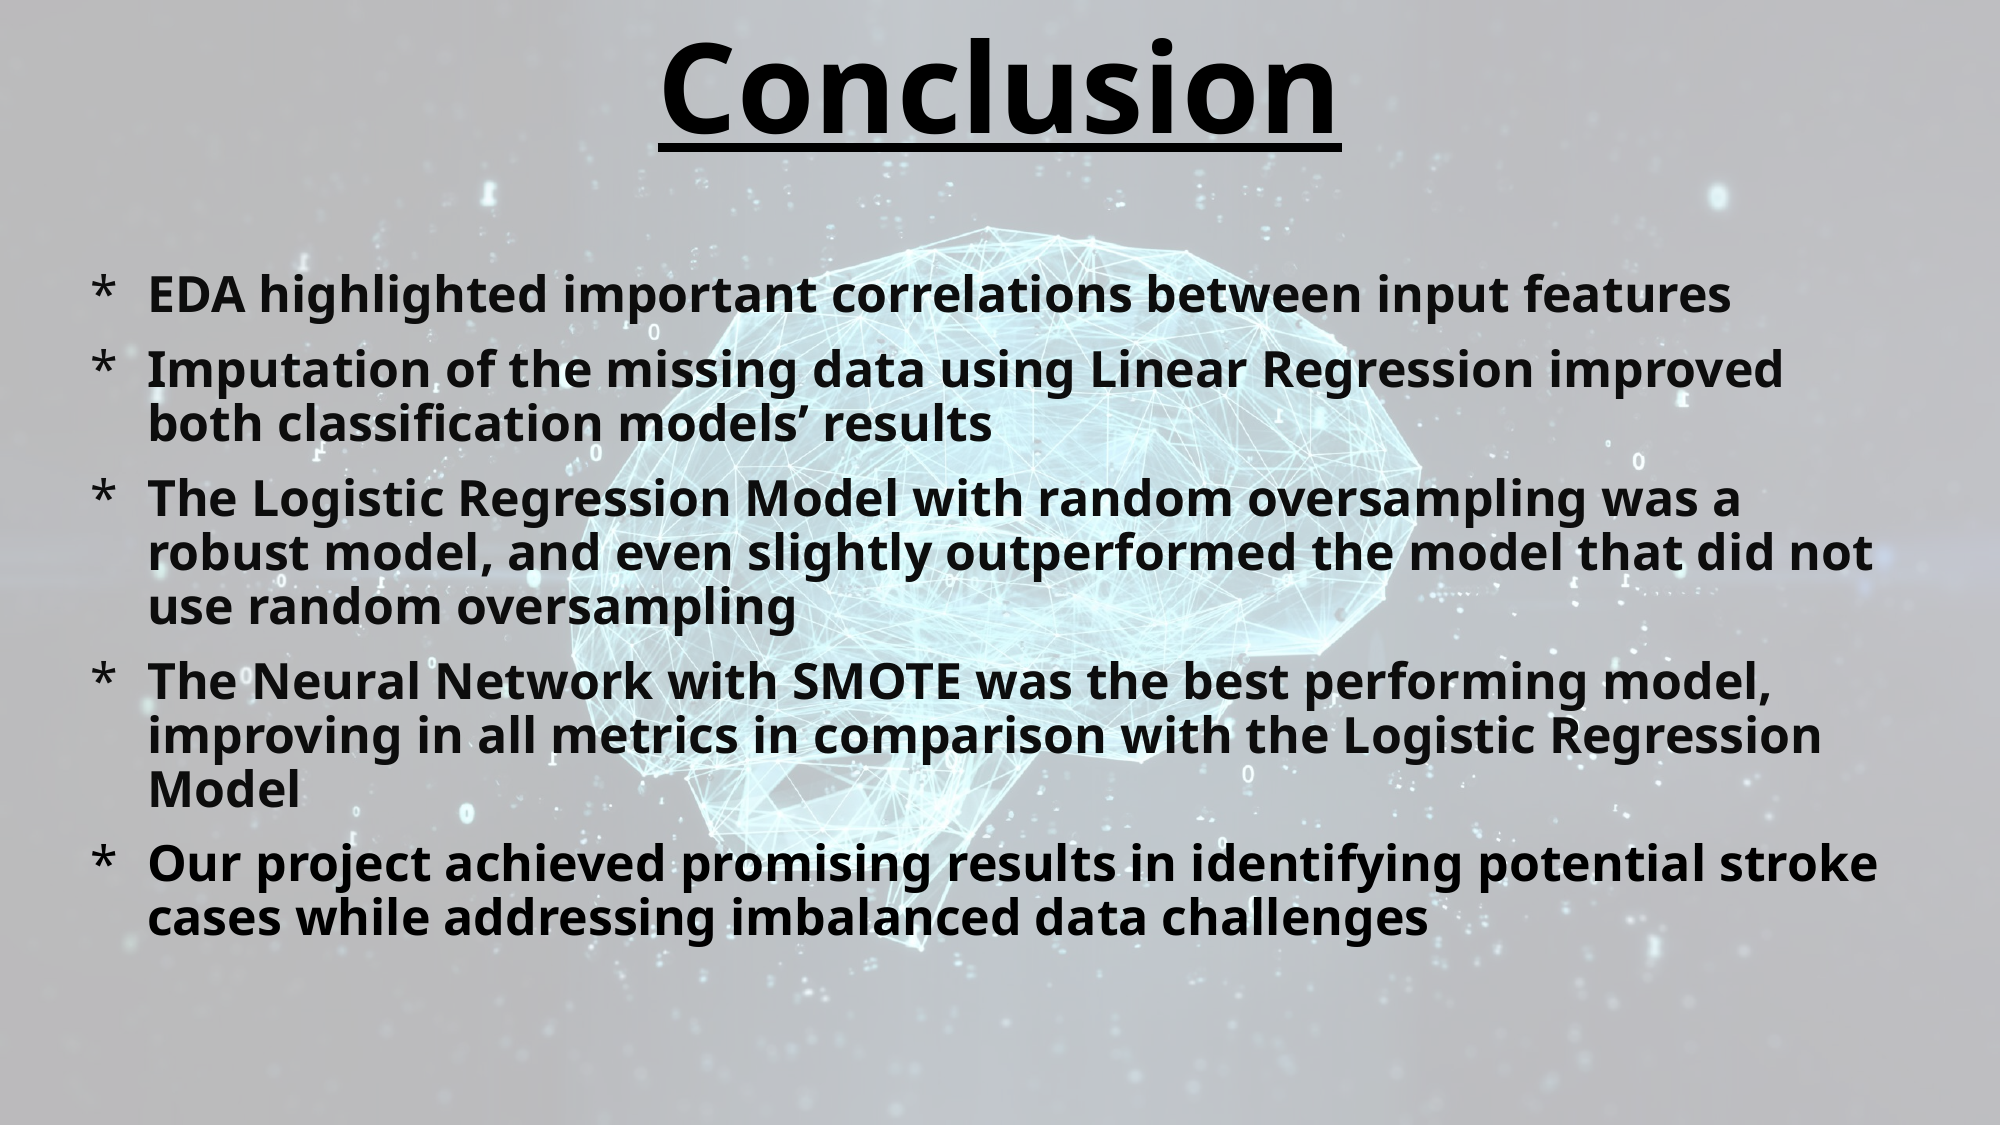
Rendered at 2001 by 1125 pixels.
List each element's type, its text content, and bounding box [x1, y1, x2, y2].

subtitle EDA highlighted important correlations between input features Imputation of the missing data using Linear Regression improved both classification models’ results The Logistic Regression Model with random oversampling was a robust model, and even slightly outperformed the model that did not use random oversampling The Neural Network with SMOTE was the best performing model, improving in all metrics in comparison with the Logistic Regression Model Our project achieved promising results in identifying potential stroke cases while addressing imbalanced data challenges [75, 262, 1919, 1050]
title Conclusion [249, 0, 1750, 168]
